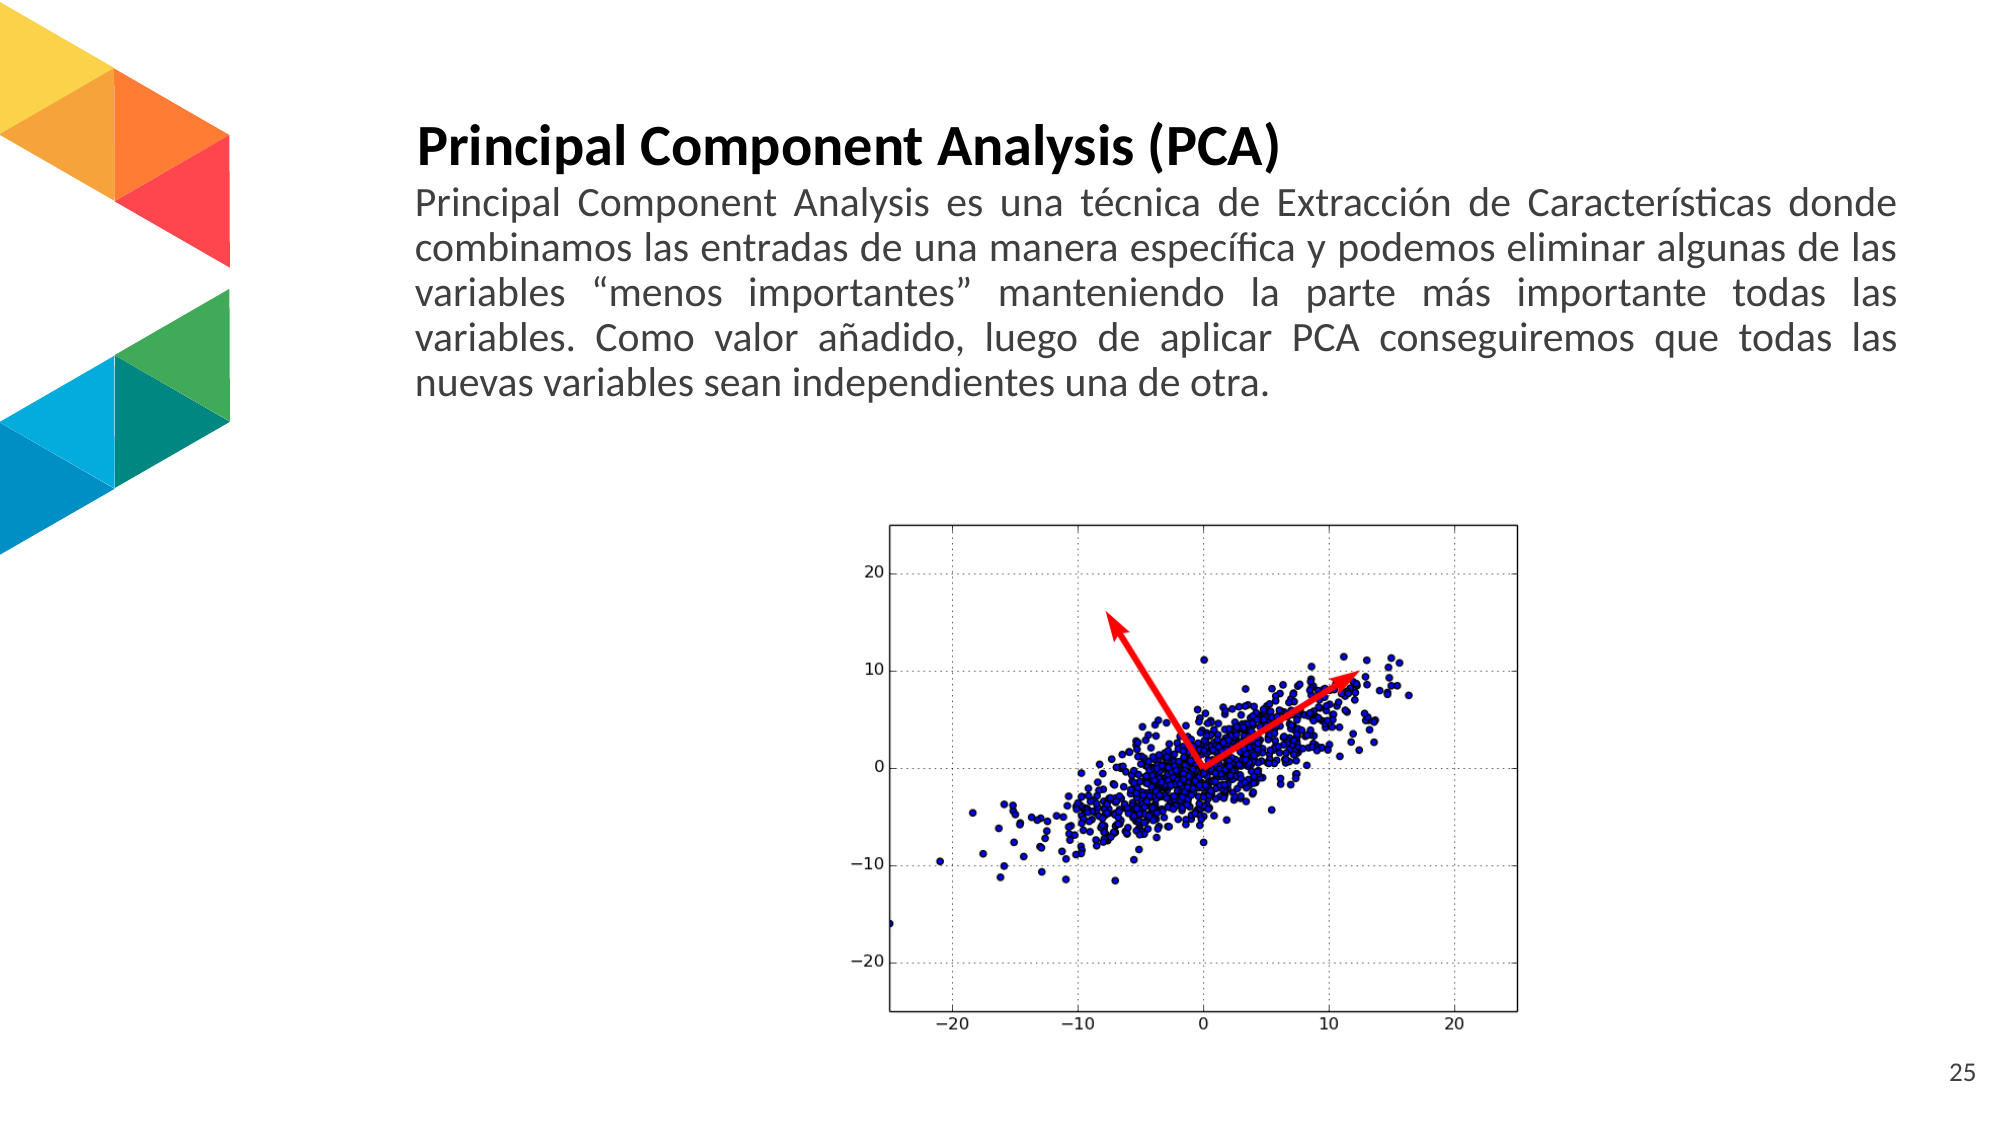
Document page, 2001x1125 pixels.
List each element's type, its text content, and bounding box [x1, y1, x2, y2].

slide_number ‹#› [1871, 1038, 1992, 1125]
picture [788, 464, 1598, 1072]
title Principal Component Analysis (PCA) [402, 108, 1916, 294]
subtitle Principal Component Analysis es una técnica de Extracción de Características donde combinamos las entradas de una manera específica y podemos eliminar algunas de las variables “menos importantes” manteniendo la parte más importante todas las variables. Como valor añadido, luego de aplicar PCA conseguiremos que todas las nuevas variables sean independientes una de otra. [399, 172, 1914, 880]
